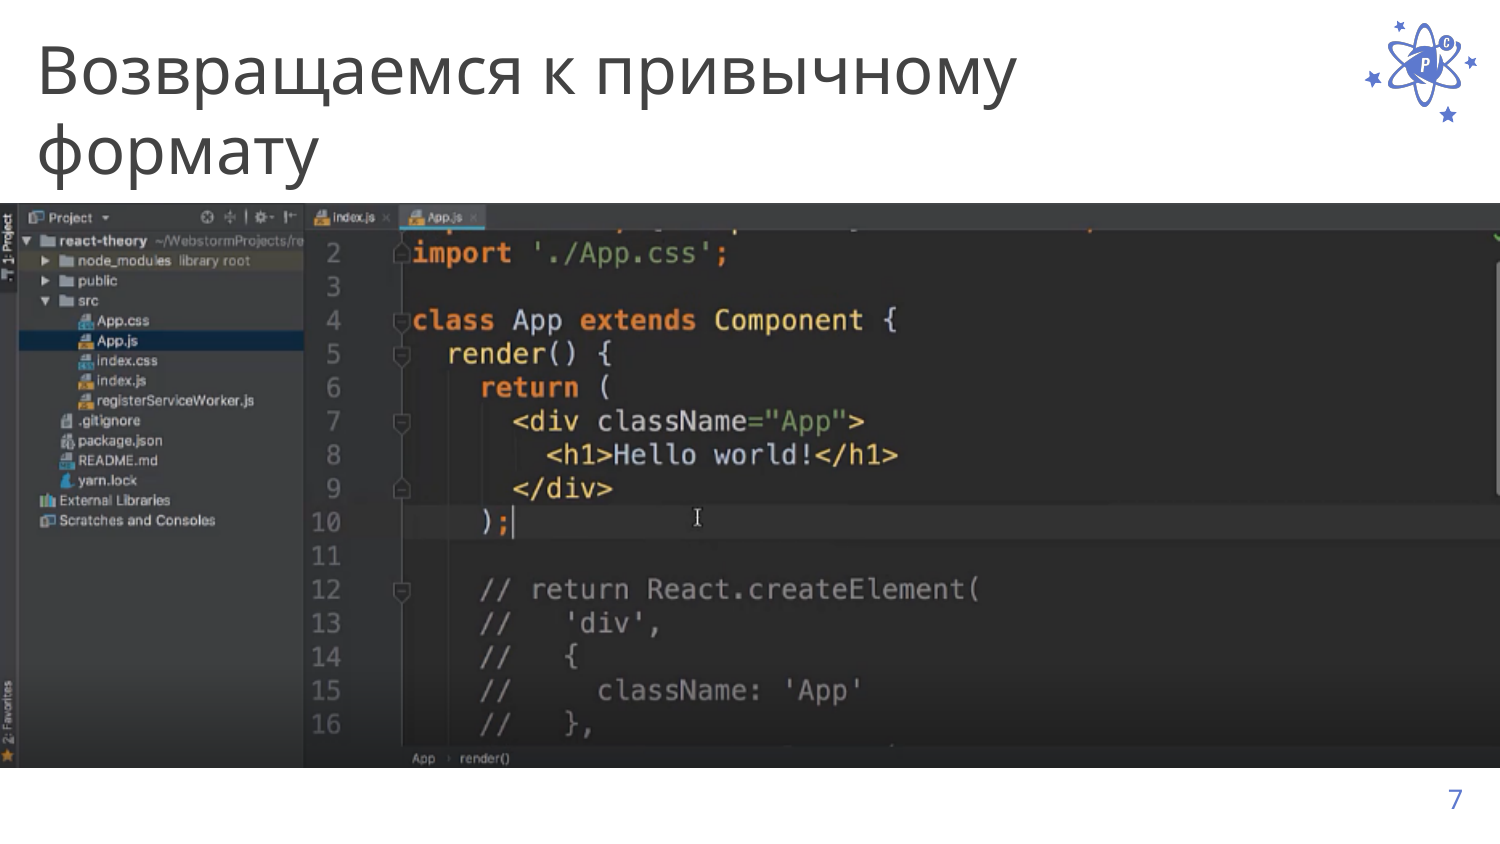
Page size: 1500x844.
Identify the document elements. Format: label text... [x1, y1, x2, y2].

picture [0, 203, 1500, 768]
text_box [1364, 20, 1478, 123]
slide_number 7 [1411, 775, 1500, 844]
text_box Возвращаемся к привычному формату [21, 12, 1202, 200]
